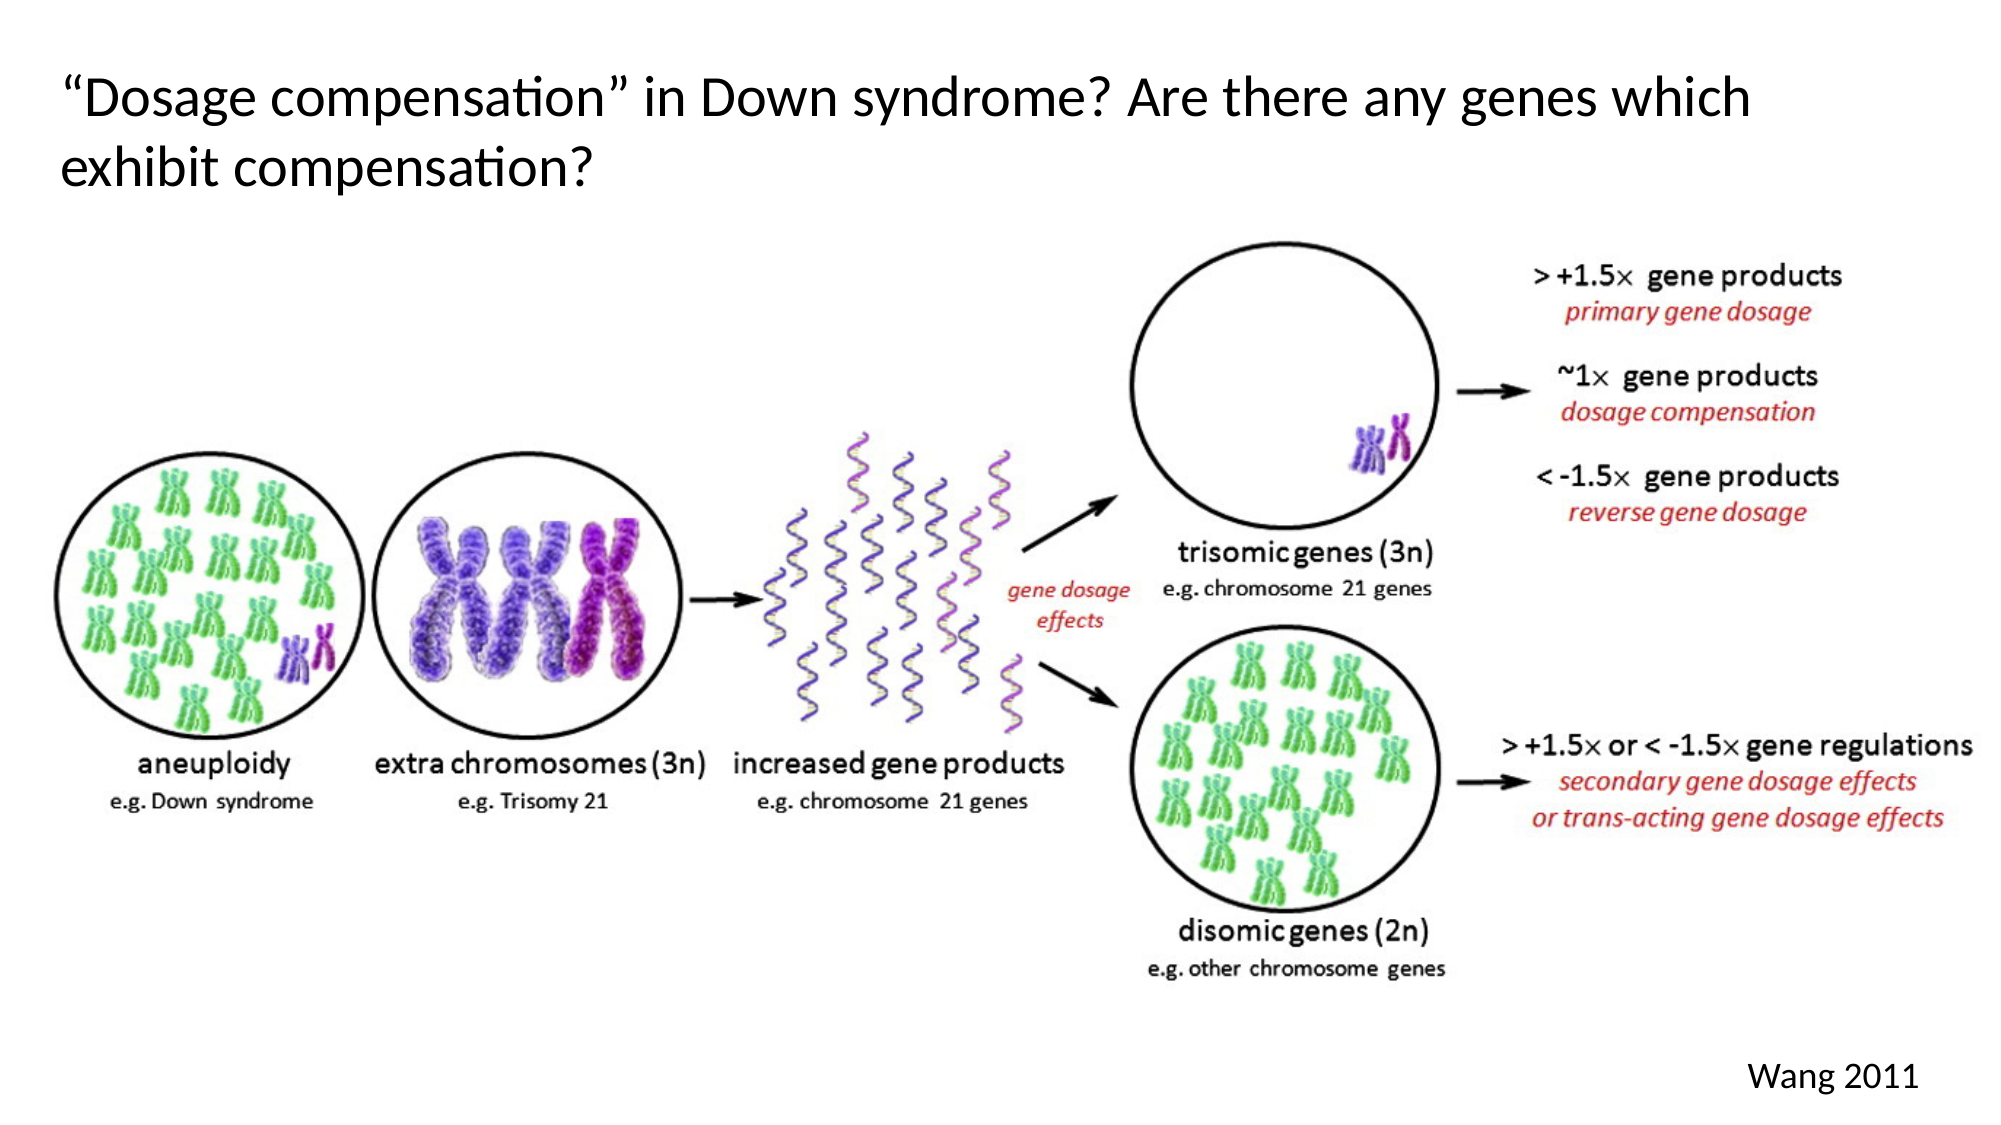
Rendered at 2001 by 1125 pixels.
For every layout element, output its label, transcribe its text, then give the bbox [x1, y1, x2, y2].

text_box “Dosage compensation” in Down syndrome? Are there any genes which exhibit compensation? [45, 50, 1925, 206]
text_box Wang 2011 [1732, 1044, 1982, 1104]
picture [45, 231, 1982, 988]
